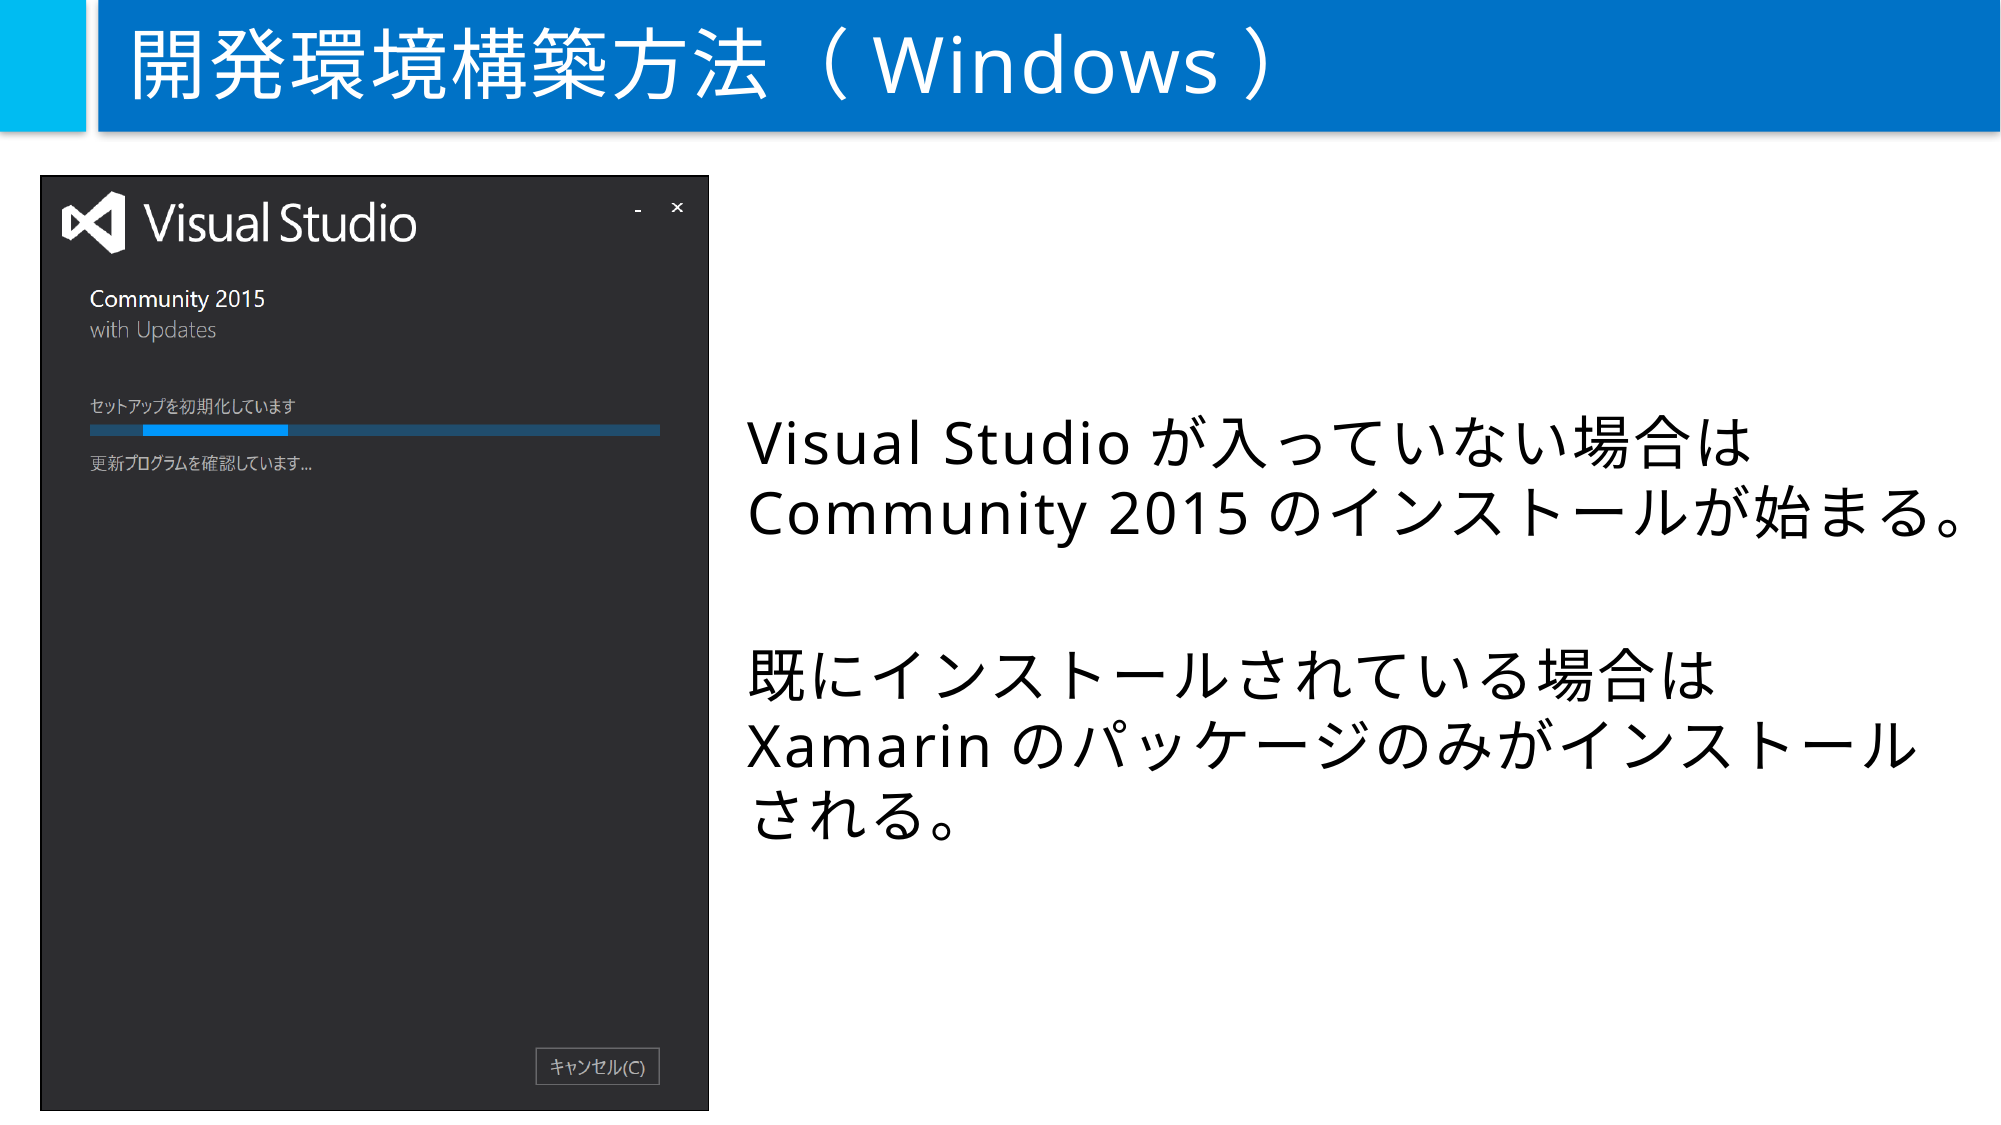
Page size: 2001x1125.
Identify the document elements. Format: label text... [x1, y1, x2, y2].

picture [40, 174, 710, 1111]
text_box Visual Studioが入っていない場合はCommunity 2015のインストールが始まる。 既にインストールされている場合はXamarinのパッケージのみがインストールされる。 [732, 399, 1977, 887]
title 開発環境構築方法（Windows） [98, 0, 2000, 132]
